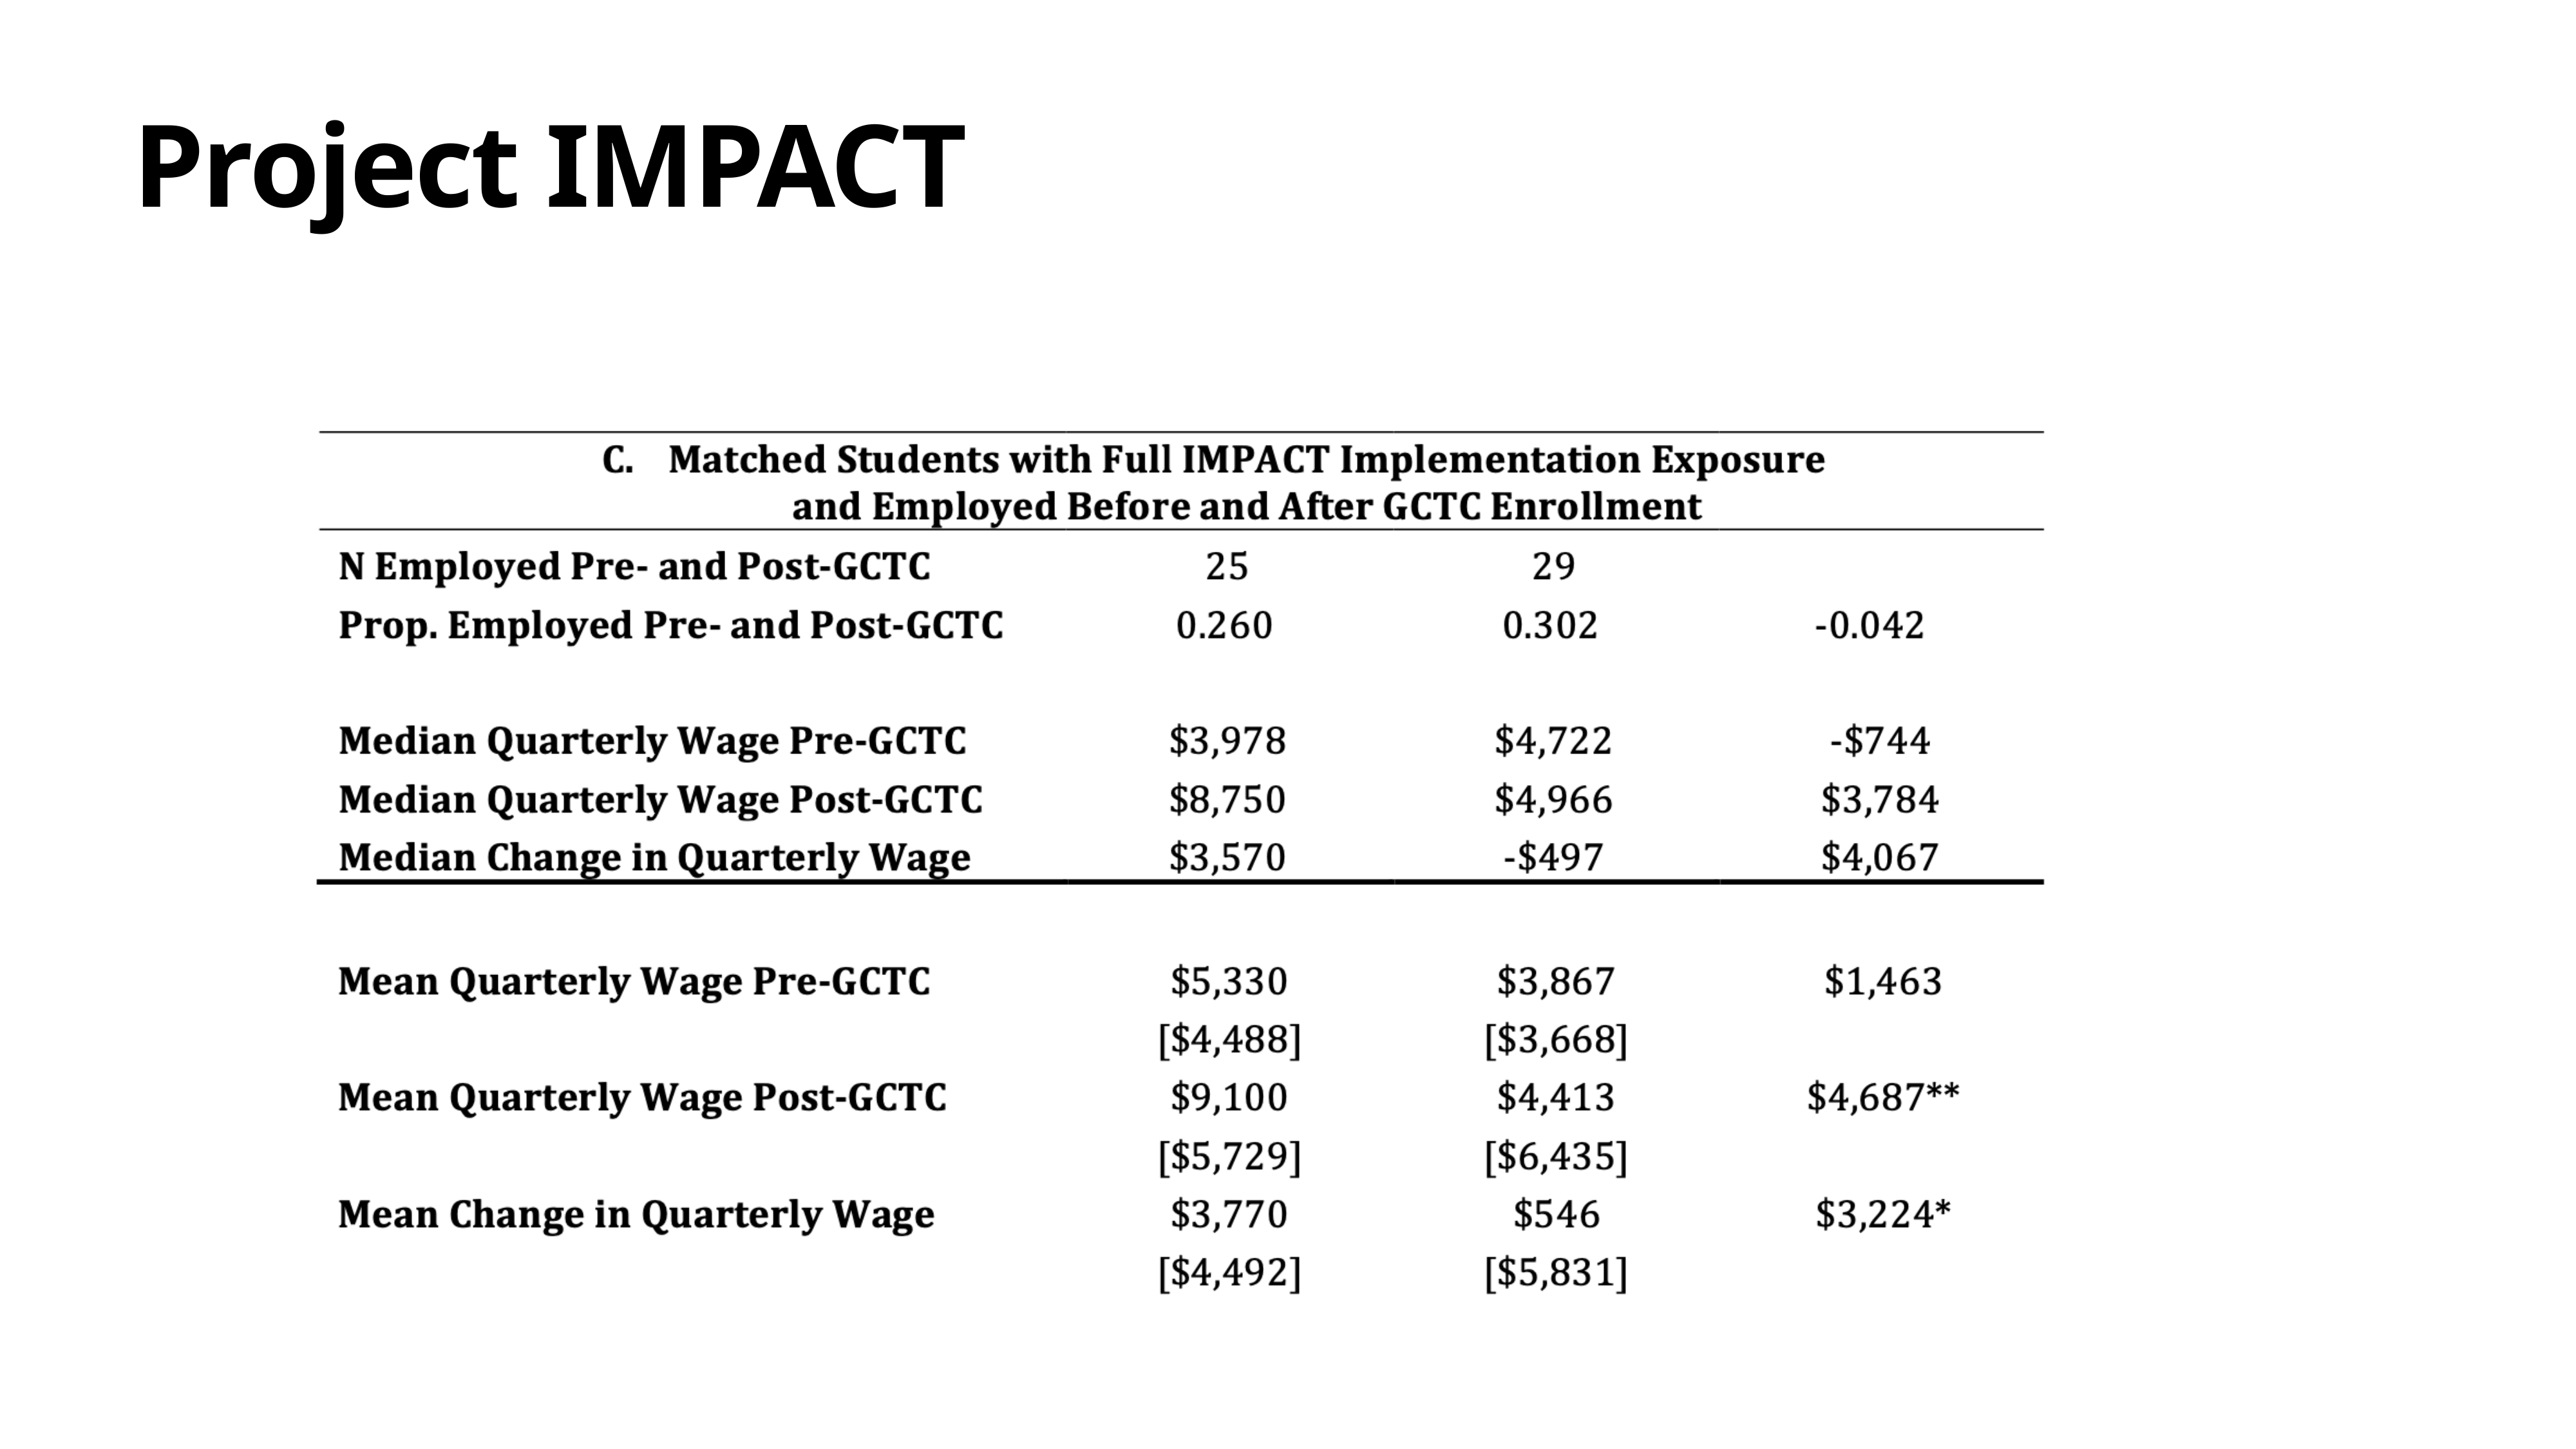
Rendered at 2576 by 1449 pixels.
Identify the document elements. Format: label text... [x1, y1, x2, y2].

title Project IMPACT [127, 113, 2449, 266]
picture [299, 399, 2102, 942]
picture [322, 953, 2093, 1345]
